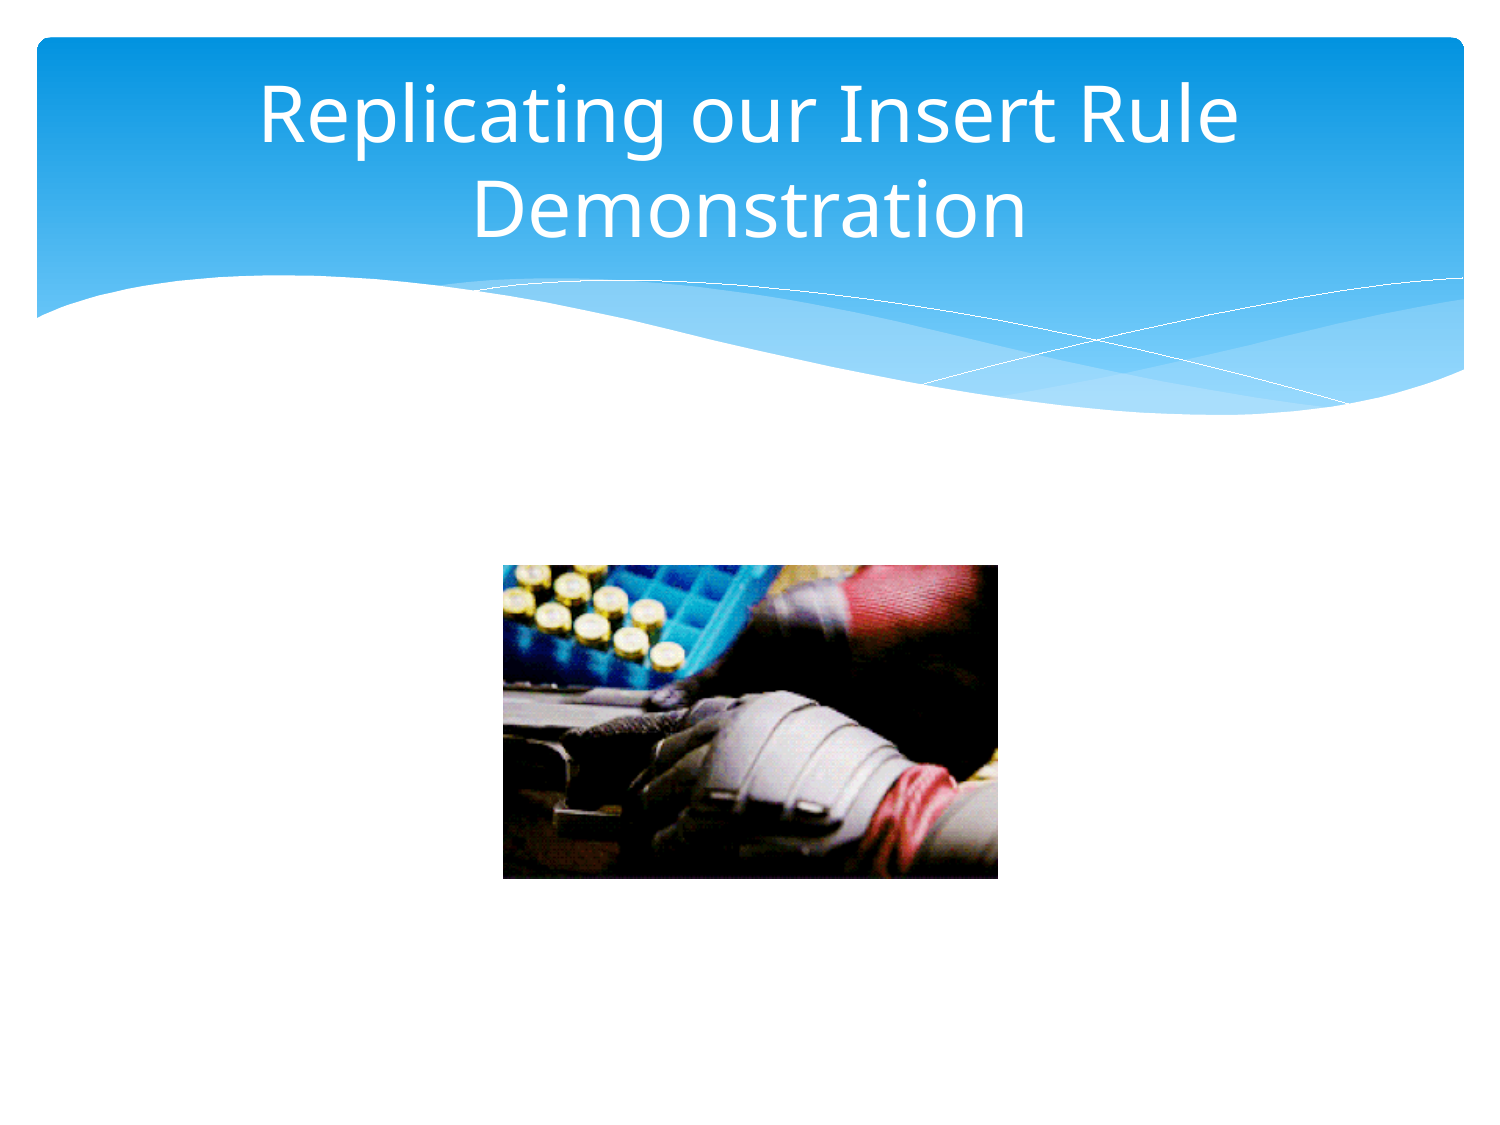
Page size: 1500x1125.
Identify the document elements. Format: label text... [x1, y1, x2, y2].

title Replicating our Insert Rule Demonstration [75, 55, 1425, 261]
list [503, 565, 998, 879]
